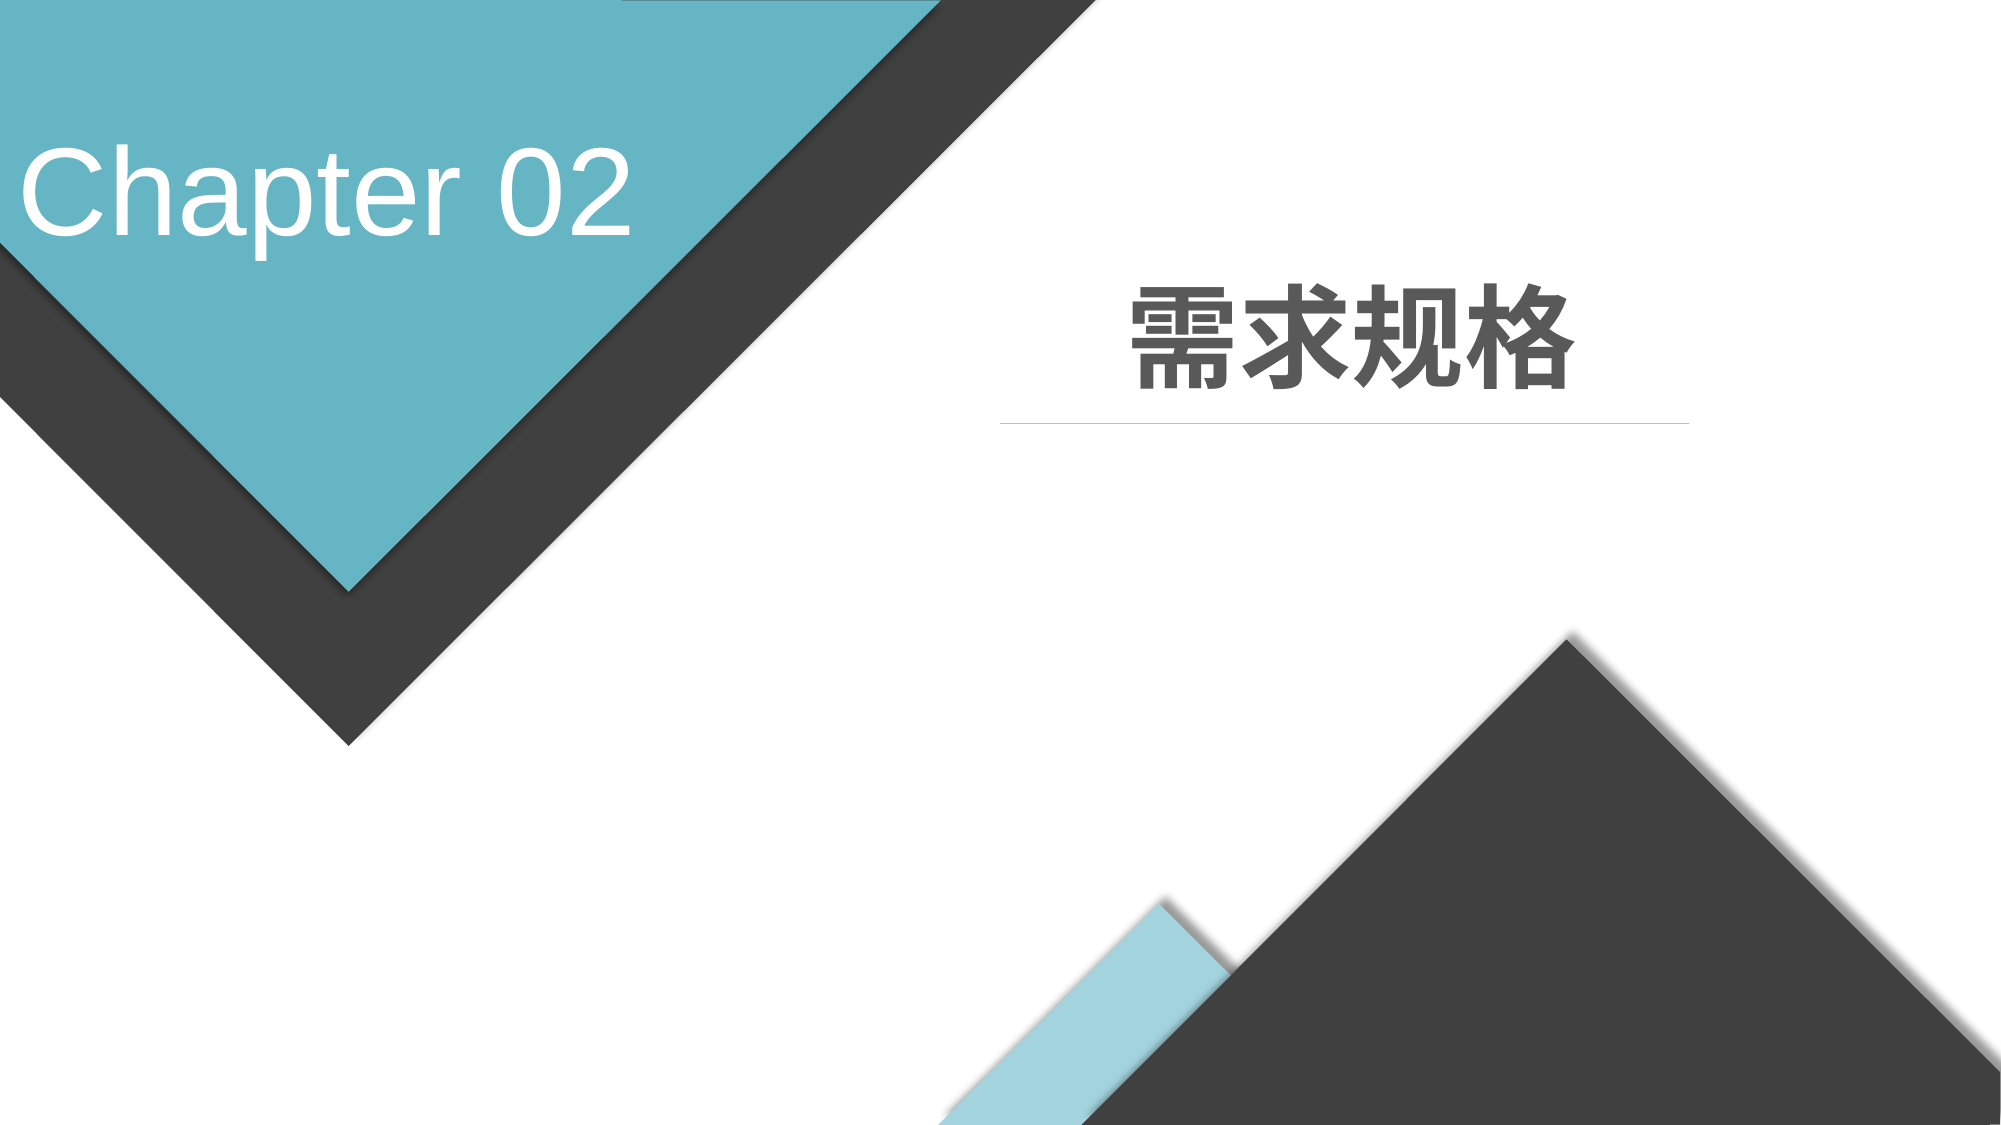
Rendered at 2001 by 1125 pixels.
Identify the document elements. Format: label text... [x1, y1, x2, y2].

text_box 需求规格 [1111, 259, 1592, 410]
text_box Chapter 02 [3, 102, 652, 268]
